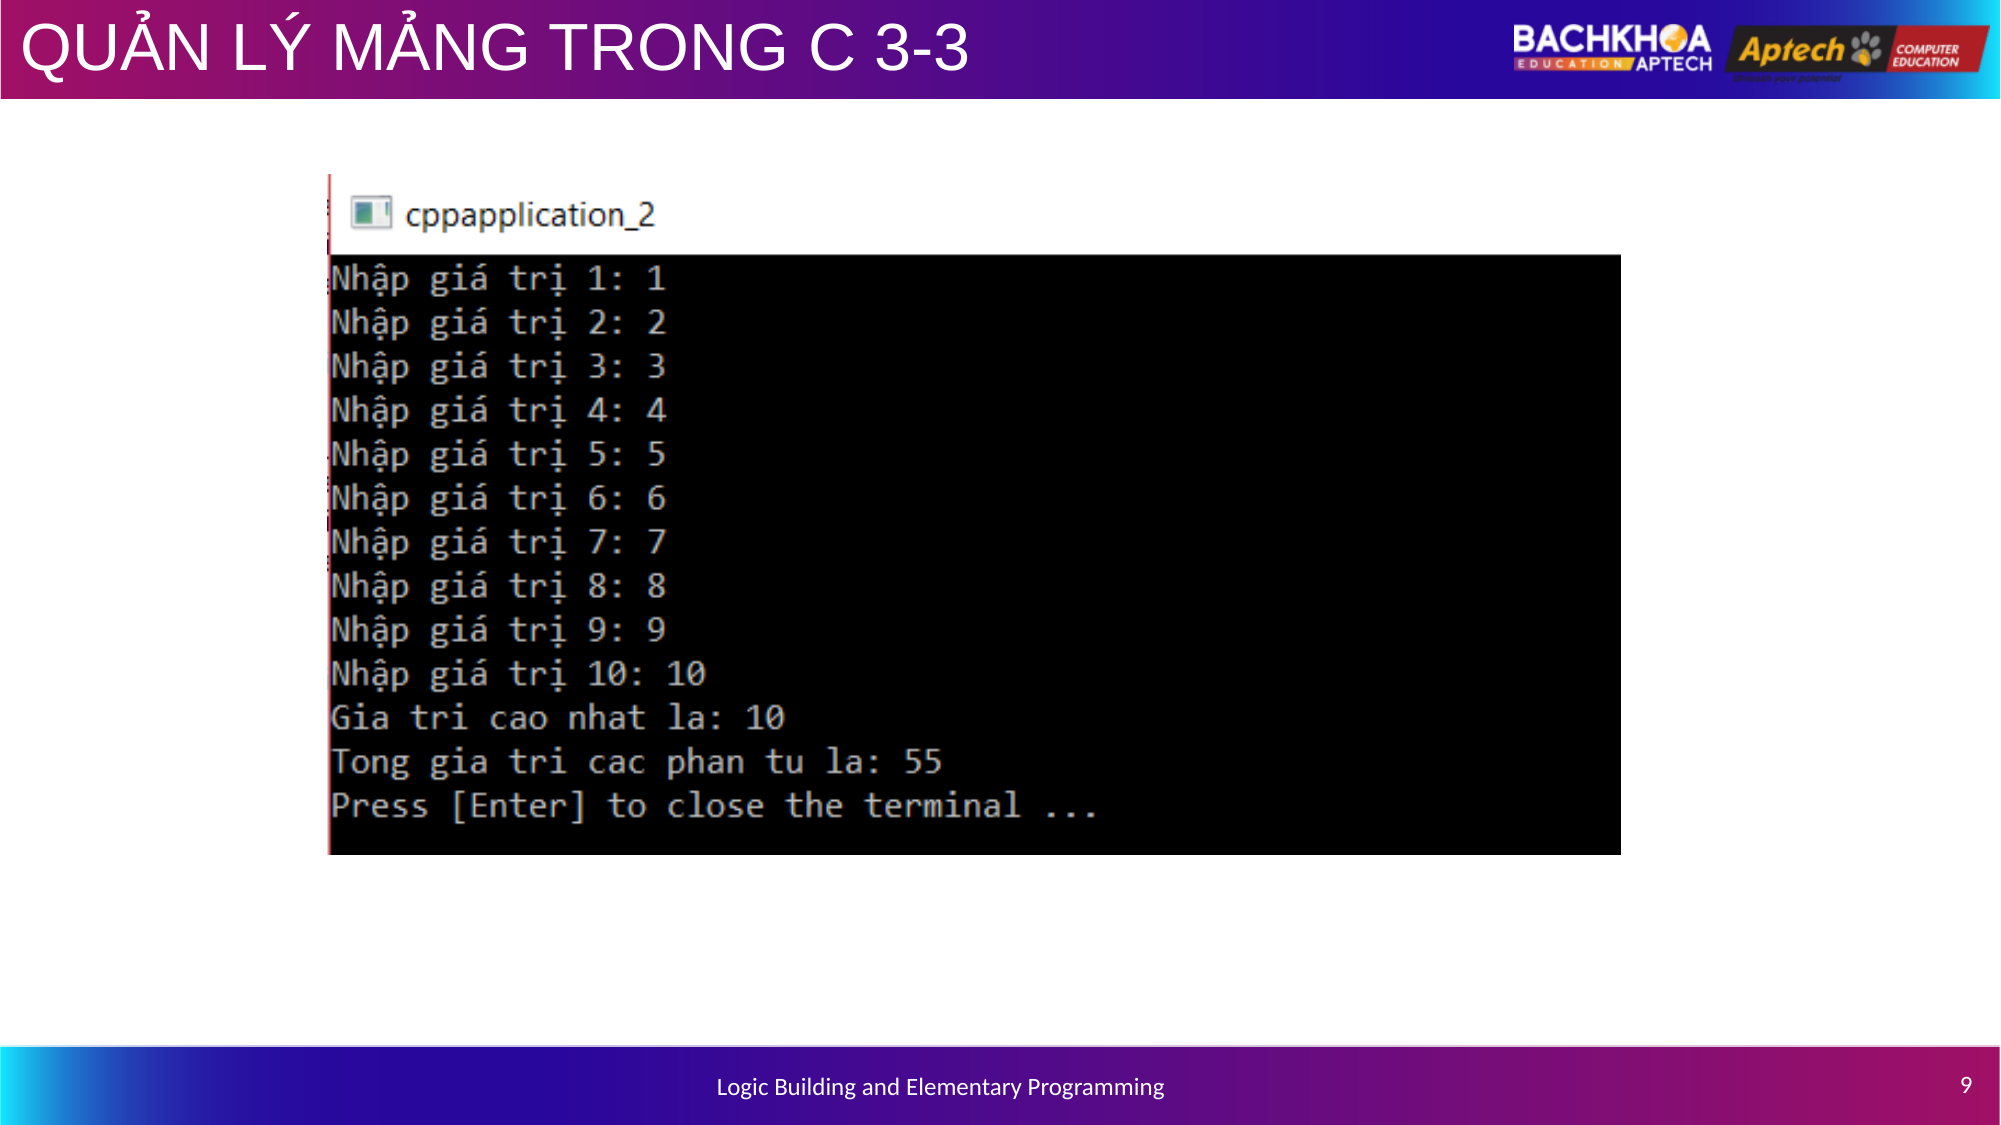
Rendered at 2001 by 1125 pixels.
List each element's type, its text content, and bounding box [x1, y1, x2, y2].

title QUẢN LÝ MẢNG TRONG C 3-3 [4, 5, 1990, 93]
footer Logic Building and Elementary Programming [17, 1055, 1865, 1116]
slide_number 9 [1877, 1053, 1988, 1114]
picture [327, 174, 1621, 855]
picture [0, 1045, 2000, 1125]
picture [0, 0, 2001, 99]
